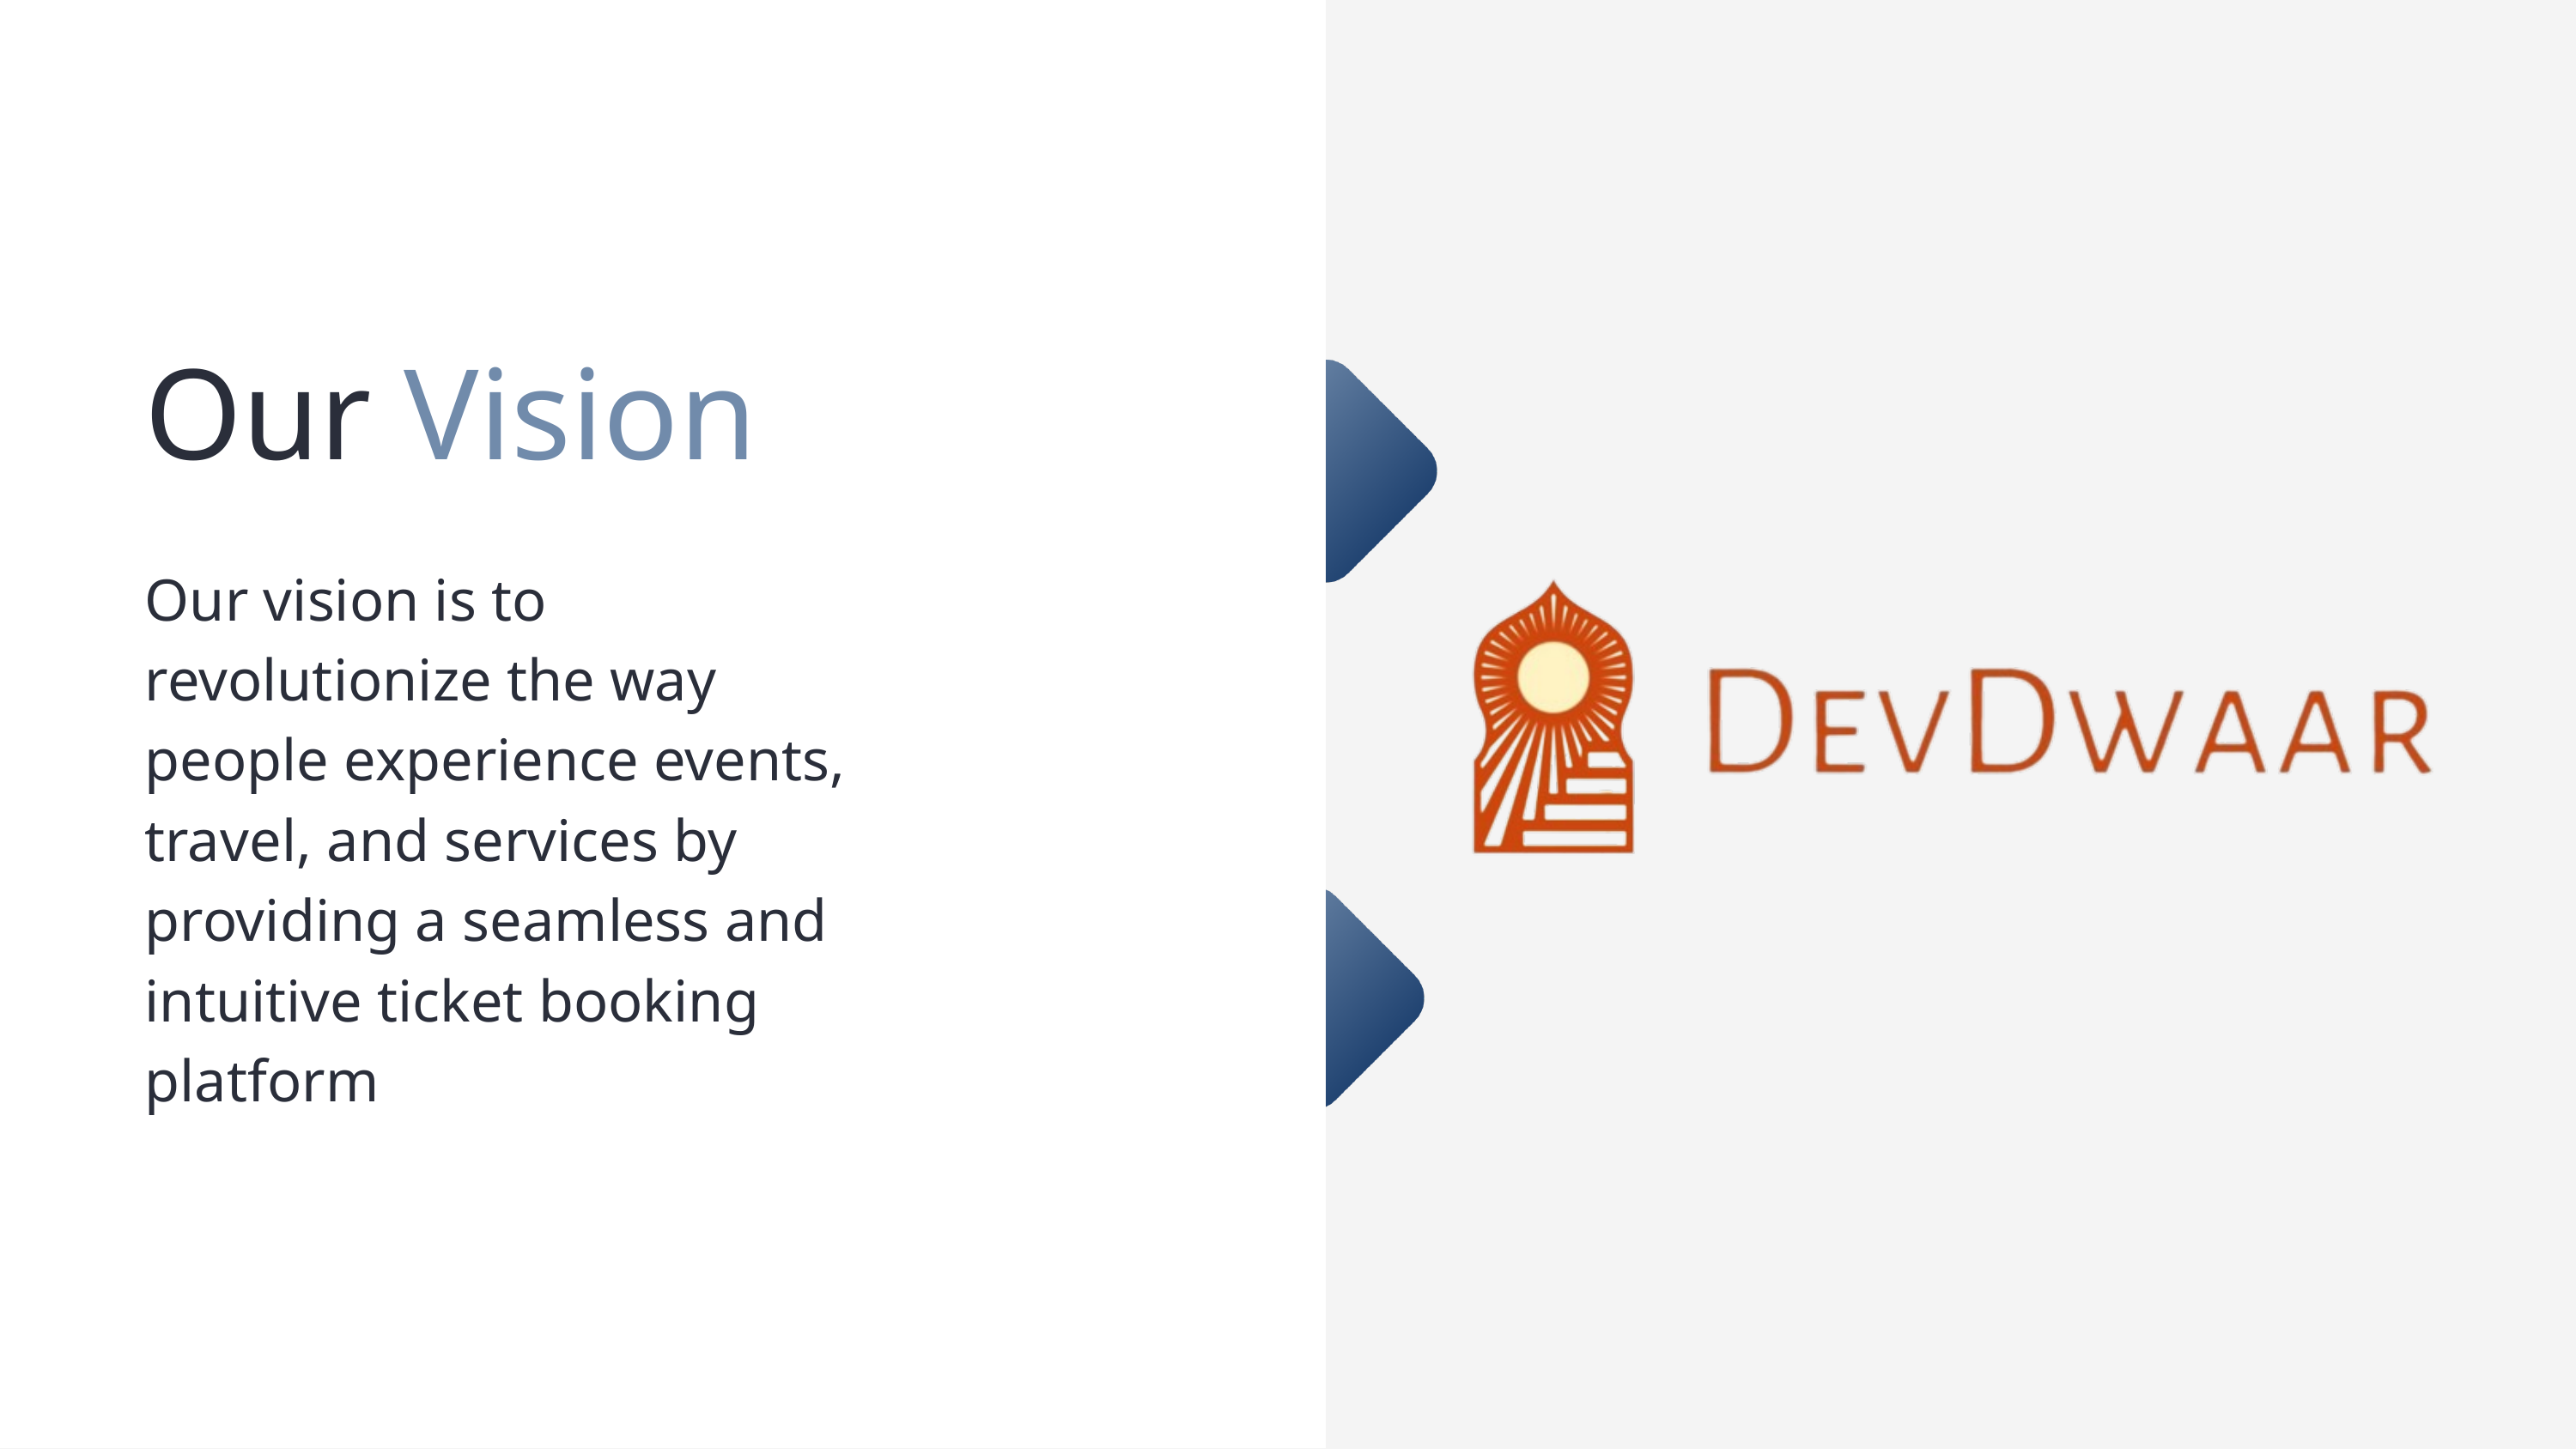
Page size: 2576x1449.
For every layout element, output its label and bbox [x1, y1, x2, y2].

text_box [0, 0, 1326, 1449]
text_box [144, 330, 1096, 1023]
text_box [1329, 470, 2567, 973]
text_box [1329, 973, 1427, 1113]
text_box [1329, 356, 1440, 470]
